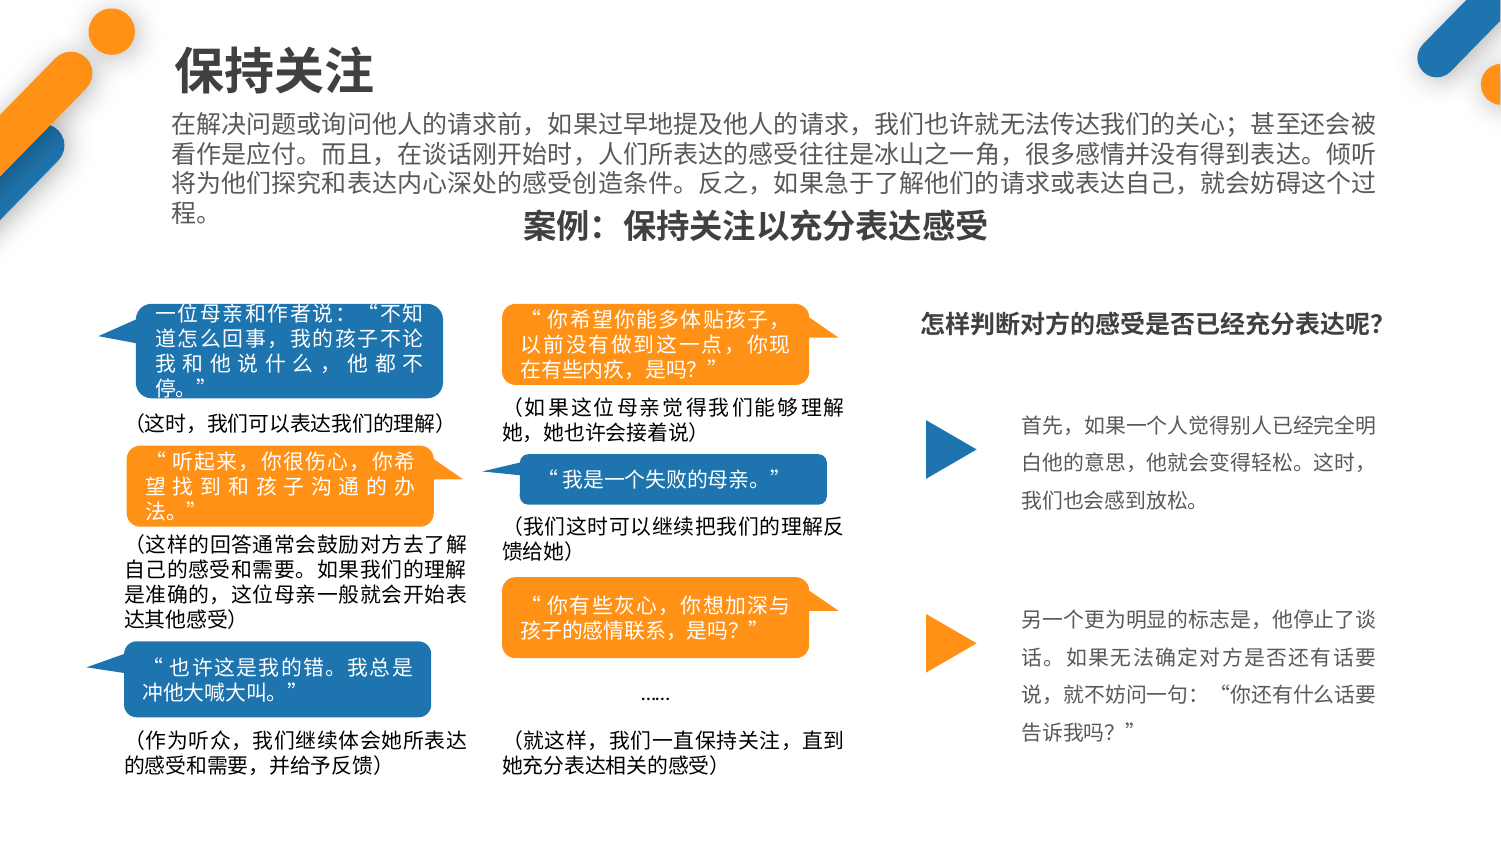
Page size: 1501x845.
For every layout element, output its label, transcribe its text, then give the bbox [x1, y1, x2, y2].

text_box （如果这位母亲觉得我们能够理解她，她也许会接着说） [502, 395, 845, 446]
text_box 一位母亲和作者说：“不知道怎么回事，我的孩子不论我和他说什么，他都不停。” [96, 301, 446, 398]
text_box [924, 418, 979, 481]
text_box [924, 612, 979, 675]
text_box 首先，如果一个人觉得别人已经完全明白他的意思，他就会变得轻松。这时，我们也会感到放松。 [1021, 399, 1377, 513]
text_box “你有些灰心，你想加深与孩子的感情联系，是吗？” [499, 574, 841, 661]
text_box 另一个更为明显的标志是，他停止了谈话。如果无法确定对方是否还有话要说，就不妨问一句：“你还有什么话要告诉我吗？” [1021, 594, 1377, 745]
text_box “我是一个失败的母亲。” [480, 452, 830, 507]
text_box （我们这时可以继续把我们的理解反馈给她） [502, 513, 845, 564]
text_box （就这样，我们一直保持关注，直到她充分表达相关的感受） [502, 728, 845, 779]
text_box 怎样判断对方的感受是否已经充分表达呢？ [903, 309, 1412, 340]
text_box …… [596, 679, 715, 705]
text_box 在解决问题或询问他人的请求前，如果过早地提及他人的请求，我们也许就无法传达我们的关心；甚至还会被看作是应付。而且，在谈话刚开始时，人们所表达的感受往往是冰山之一角，很多感情并没有得到表达。倾听将为他们探究和表达内心深处的感受创造条件。反之，如果急于了解他们的请求或表达自己，就会妨碍这个过程。 [171, 108, 1377, 228]
text_box 保持关注 [159, 32, 1046, 108]
text_box “你希望你能多体贴孩子，以前没有做到这一点，你现在有些内疚，是吗？” [499, 301, 841, 388]
text_box “听起来，你很伤心，你希望找到和孩子沟通的办法。” [124, 443, 465, 529]
text_box （这样的回答通常会鼓励对方去了解自己的感受和需要。如果我们的理解是准确的，这位母亲一般就会开始表达其他感受） [124, 531, 467, 632]
text_box （这时，我们可以表达我们的理解） [124, 398, 467, 436]
text_box “也许这是我的错。我总是冲他大喊大叫。” [84, 639, 434, 720]
text_box （作为听众，我们继续体会她所表达的感受和需要，并给予反馈） [124, 728, 467, 779]
text_box 案例：保持关注以充分表达感受 [502, 205, 1010, 246]
